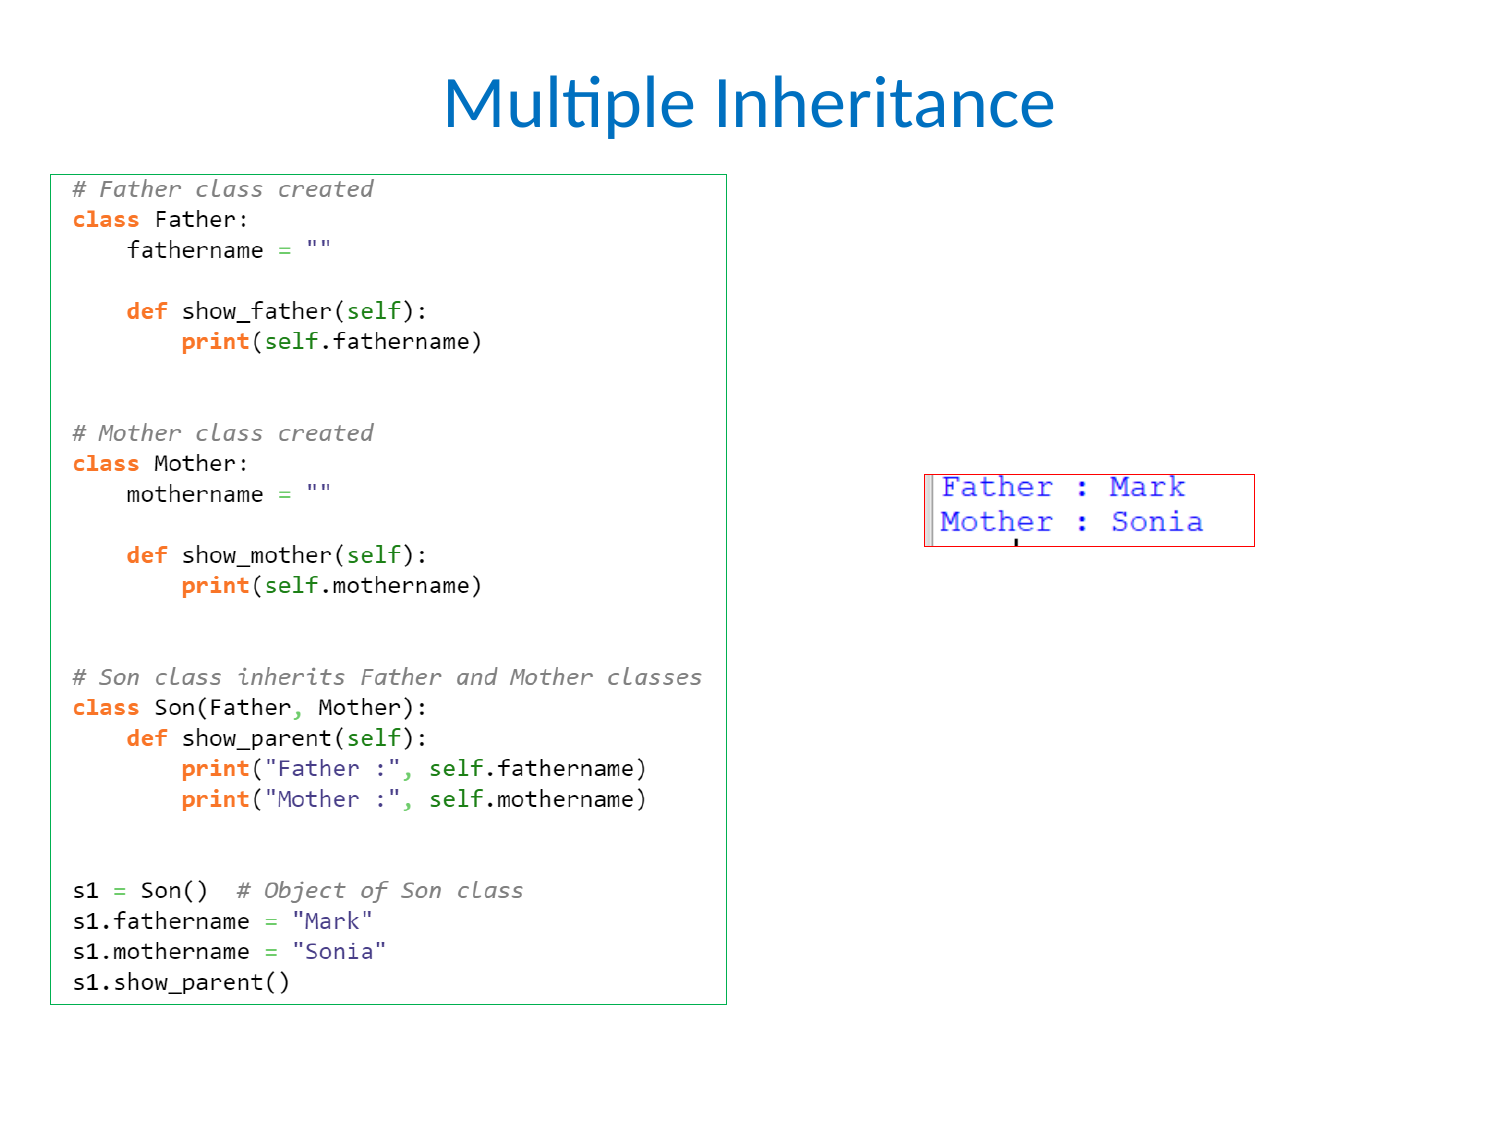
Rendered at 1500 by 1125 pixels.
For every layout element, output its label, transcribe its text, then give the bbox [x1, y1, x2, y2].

picture [924, 474, 1255, 548]
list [49, 174, 727, 1006]
title Multiple Inheritance [75, 45, 1425, 150]
